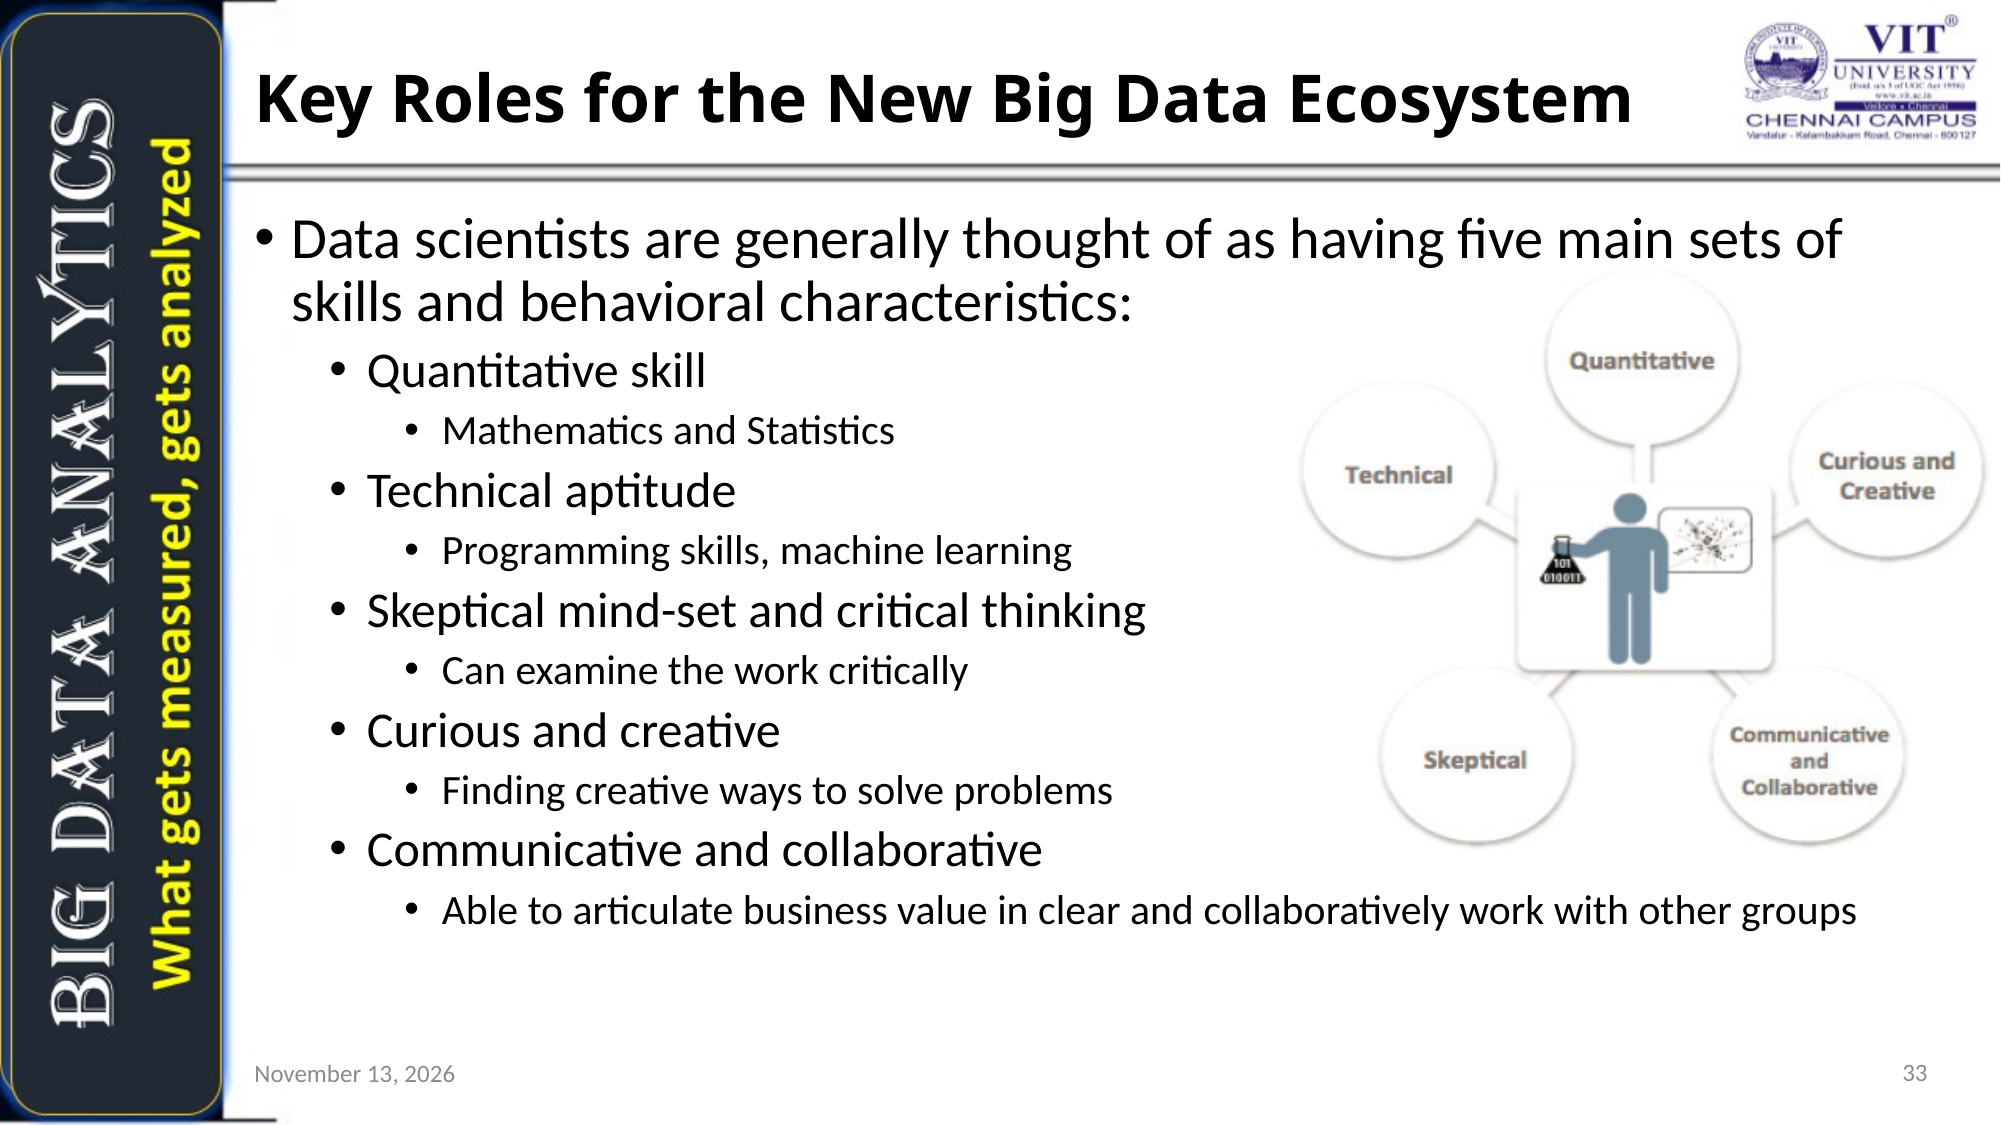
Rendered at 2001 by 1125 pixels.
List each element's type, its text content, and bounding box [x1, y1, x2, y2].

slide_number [239, 1042, 588, 1103]
title Key Roles for the New Big Data Ecosystem [239, 35, 1725, 167]
slide_number 33 [1778, 1040, 1943, 1103]
list Data scientists are generally thought of as having five main sets of skills and behavioral characteristics: Quantitative skill Mathematics and Statistics Technical aptitude Programming skills, machine learning Skeptical mind-set and critical thinking Can examine the work critically Curious and creative Finding creative ways to solve problems Communicative and collaborative Able to articulate business value in clear and collaboratively work with other groups [239, 200, 1965, 1017]
picture [0, 0, 2001, 1125]
